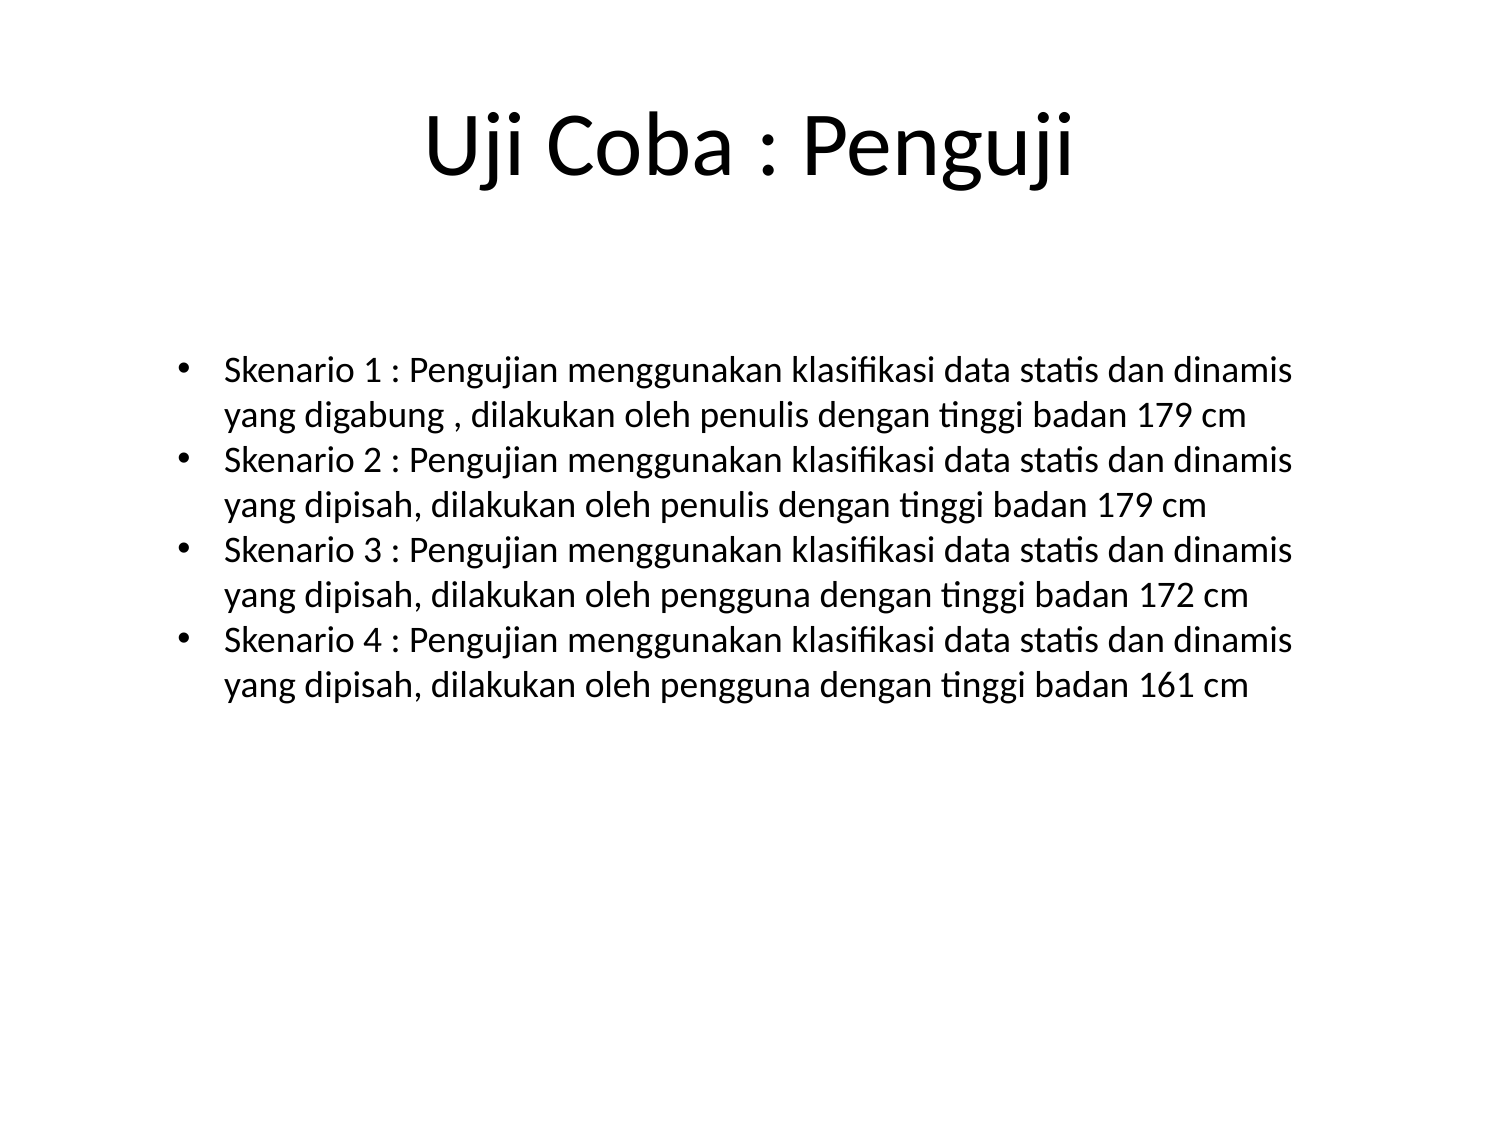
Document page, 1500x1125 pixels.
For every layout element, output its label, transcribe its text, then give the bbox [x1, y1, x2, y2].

title Uji Coba : Penguji [75, 45, 1425, 233]
text_box Skenario 1 : Pengujian menggunakan klasifikasi data statis dan dinamis yang digabung , dilakukan oleh penulis dengan tinggi badan 179 cm Skenario 2 : Pengujian menggunakan klasifikasi data statis dan dinamis yang dipisah, dilakukan oleh penulis dengan tinggi badan 179 cm Skenario 3 : Pengujian menggunakan klasifikasi data statis dan dinamis yang dipisah, dilakukan oleh pengguna dengan tinggi badan 172 cm Skenario 4 : Pengujian menggunakan klasifikasi data statis dan dinamis yang dipisah, dilakukan oleh pengguna dengan tinggi badan 161 cm [162, 337, 1388, 713]
